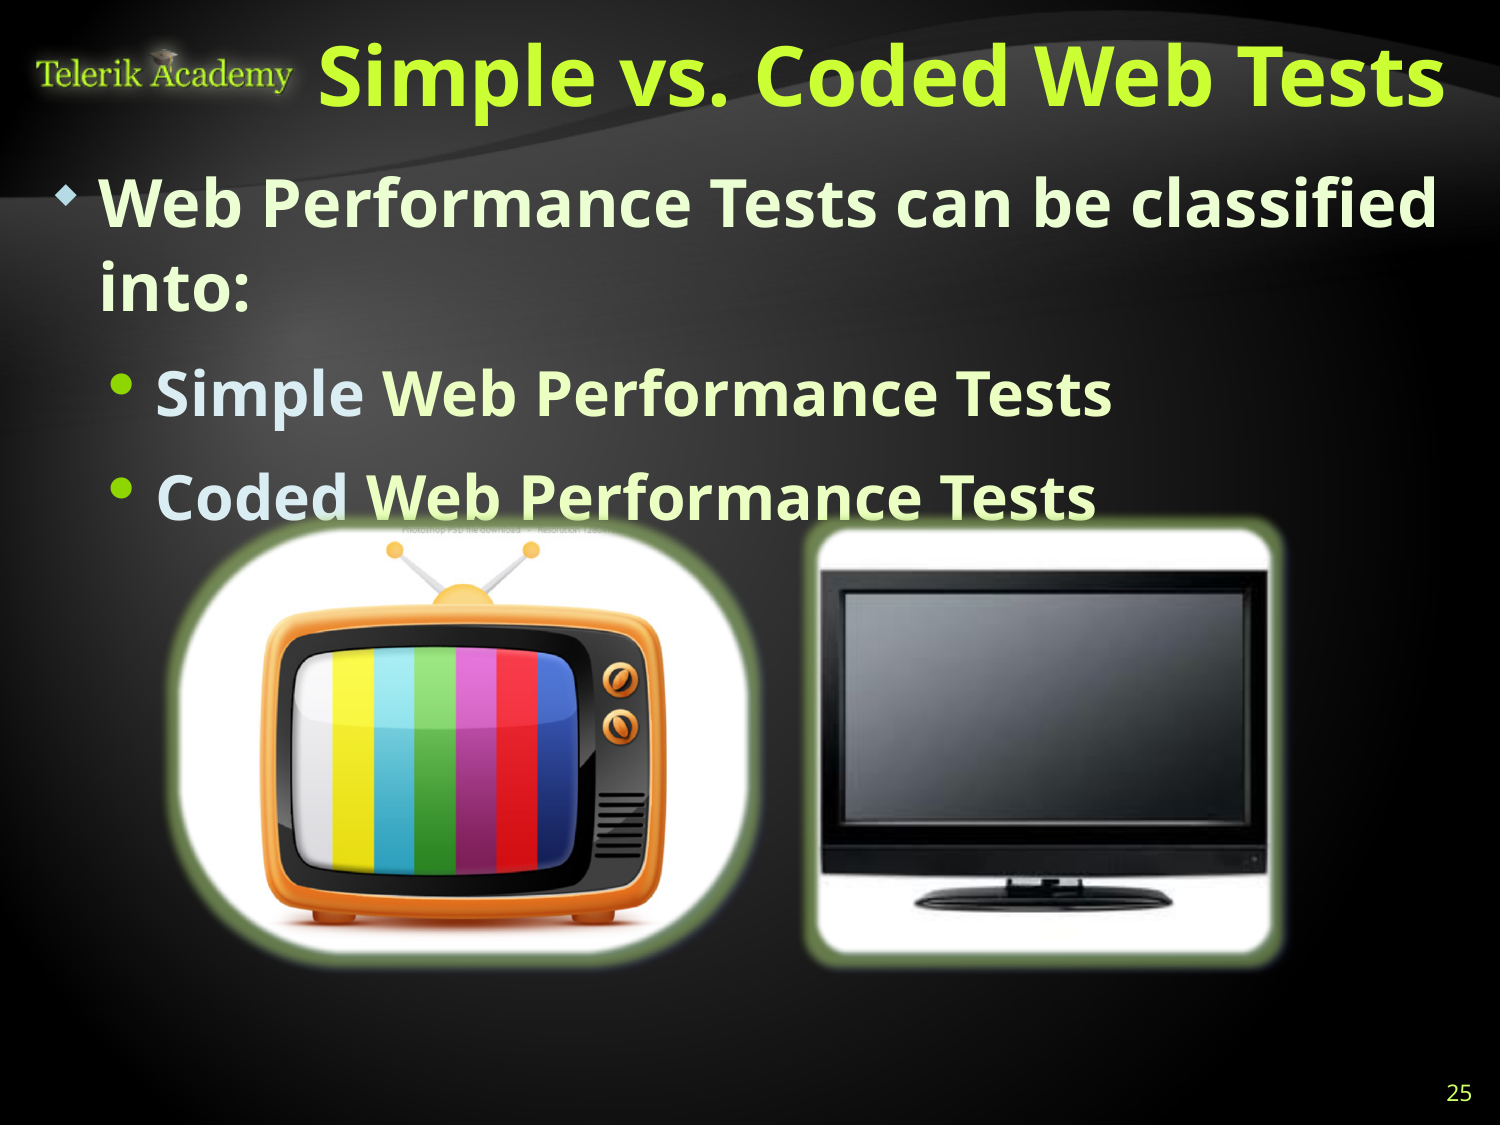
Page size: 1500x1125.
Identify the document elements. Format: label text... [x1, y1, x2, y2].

list Web Performance Tests can be classified into: Simple Web Performance Tests Coded Web Performance Tests [37, 149, 1463, 1100]
slide_number 25 [1412, 1074, 1488, 1113]
picture [0, 0, 1500, 1125]
title Simple vs. Coded Web Tests [300, 12, 1463, 149]
